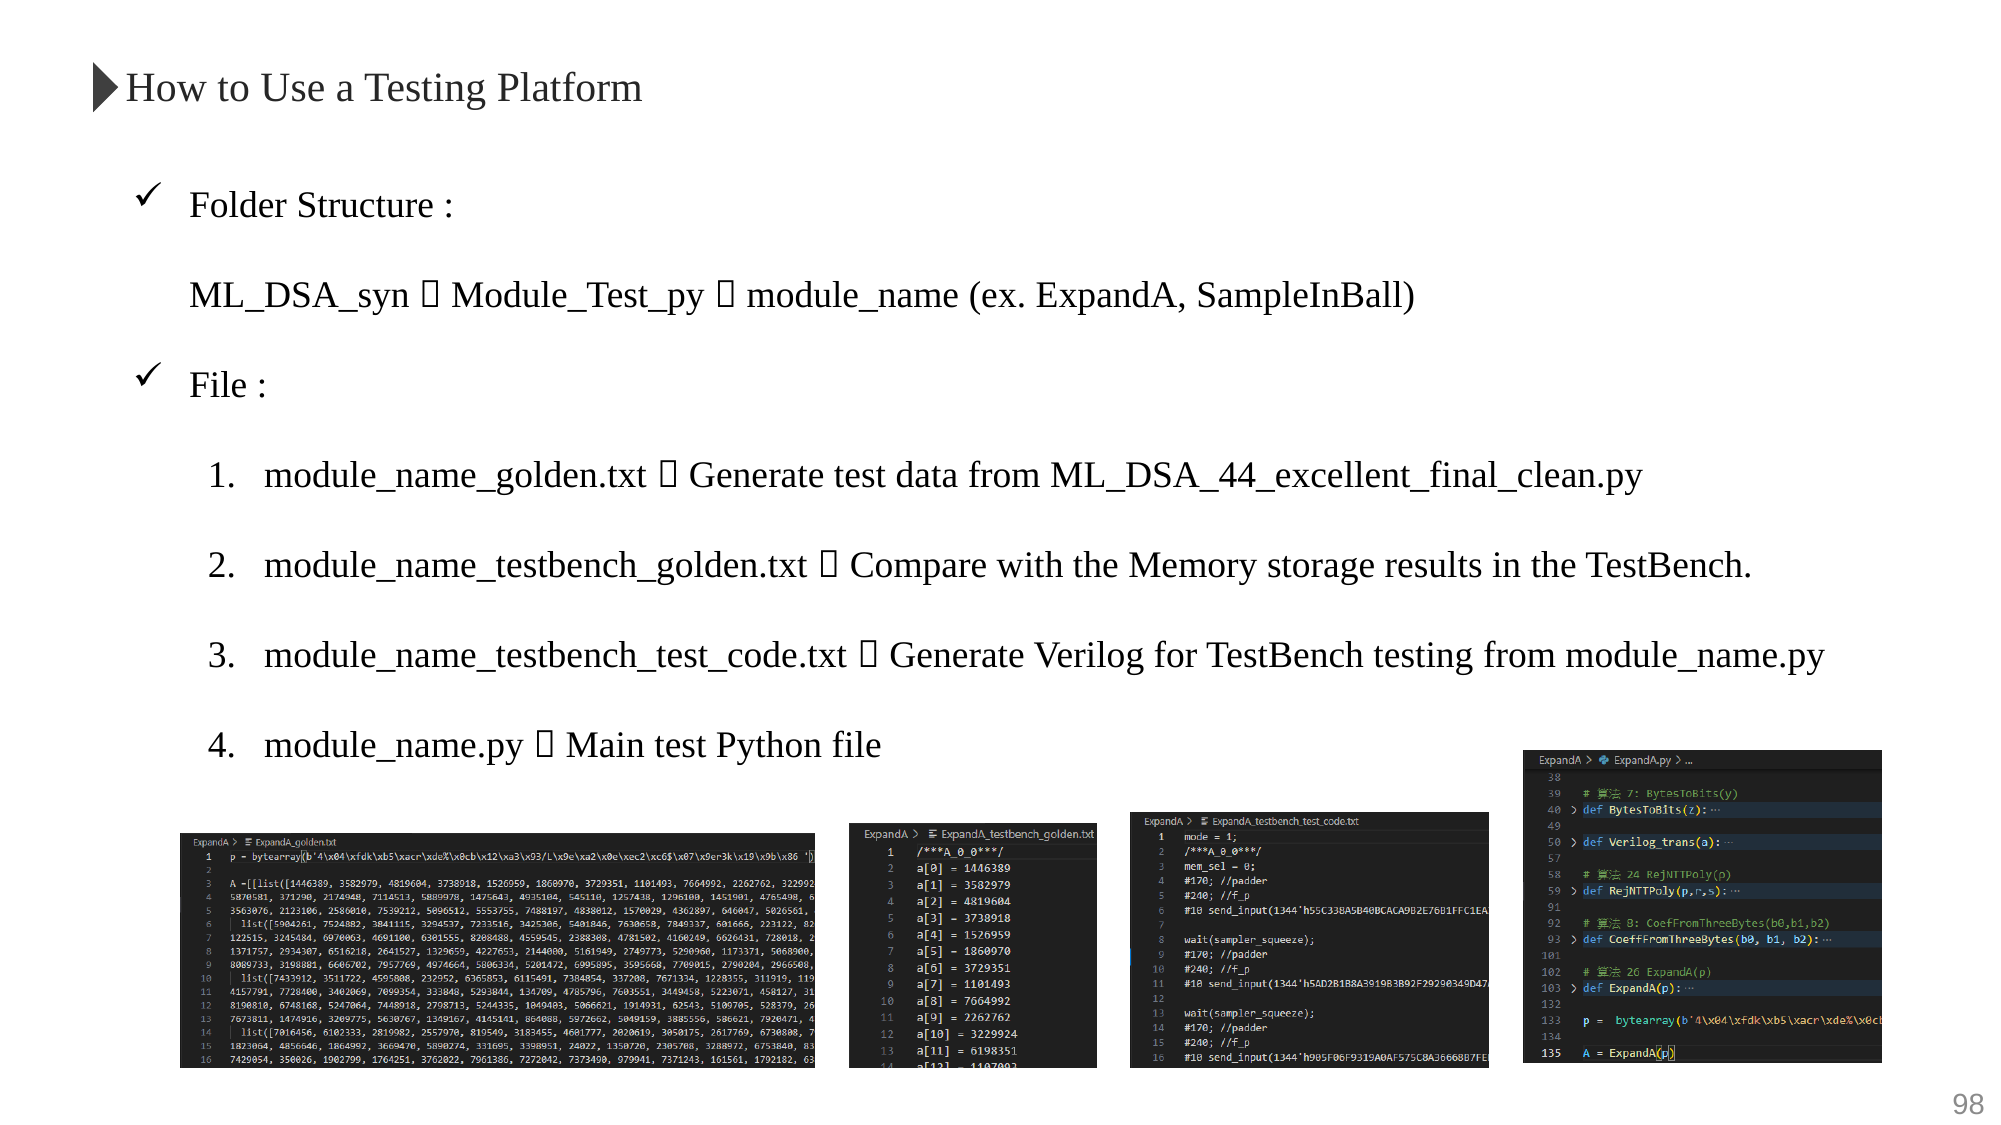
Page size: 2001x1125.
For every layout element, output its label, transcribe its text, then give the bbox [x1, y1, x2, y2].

slide_number 98 [1936, 1072, 2000, 1125]
picture [1523, 750, 1882, 1063]
picture [180, 833, 815, 1068]
picture [849, 823, 1097, 1068]
text_box Folder Structure : ML_DSA_syn  Module_Test_py  module_name (ex. ExpandA, SampleInBall) File : module_name_golden.txt  Generate test data from ML_DSA_44_excellent_final_clean.py module_name_testbench_golden.txt  Compare with the Memory storage results in the TestBench. module_name_testbench_test_code.txt  Generate Verilog for TestBench testing from module_name.py module_name.py  Main test Python file [118, 127, 1936, 1125]
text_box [93, 52, 660, 118]
picture [1130, 812, 1489, 1068]
